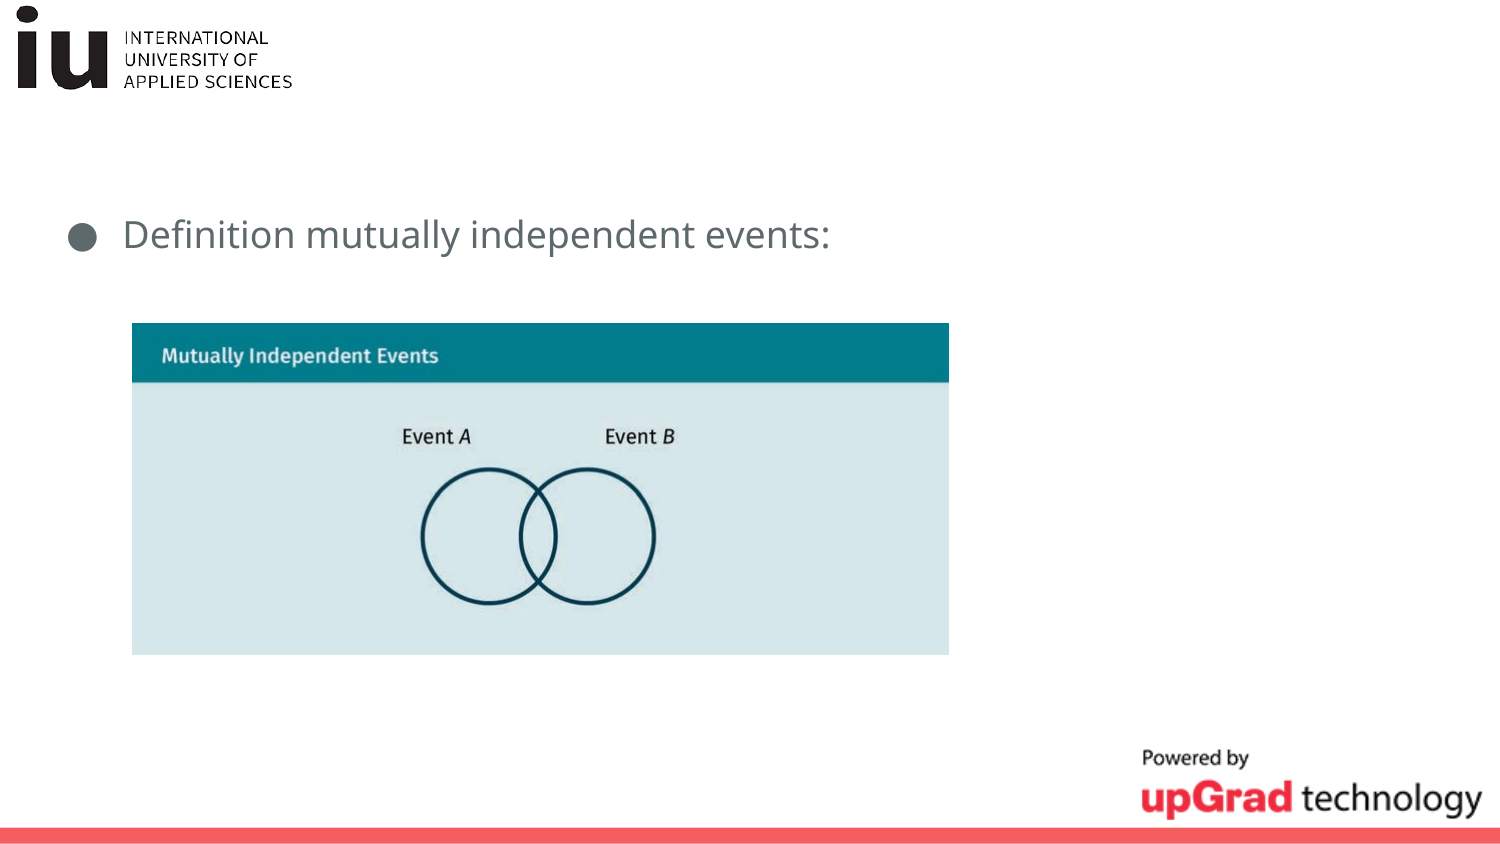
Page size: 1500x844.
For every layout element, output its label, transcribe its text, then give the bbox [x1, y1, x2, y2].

picture [1124, 718, 1500, 844]
list Definition mutually independent events: [51, 189, 1449, 750]
picture [12, 0, 296, 122]
picture [131, 323, 949, 655]
